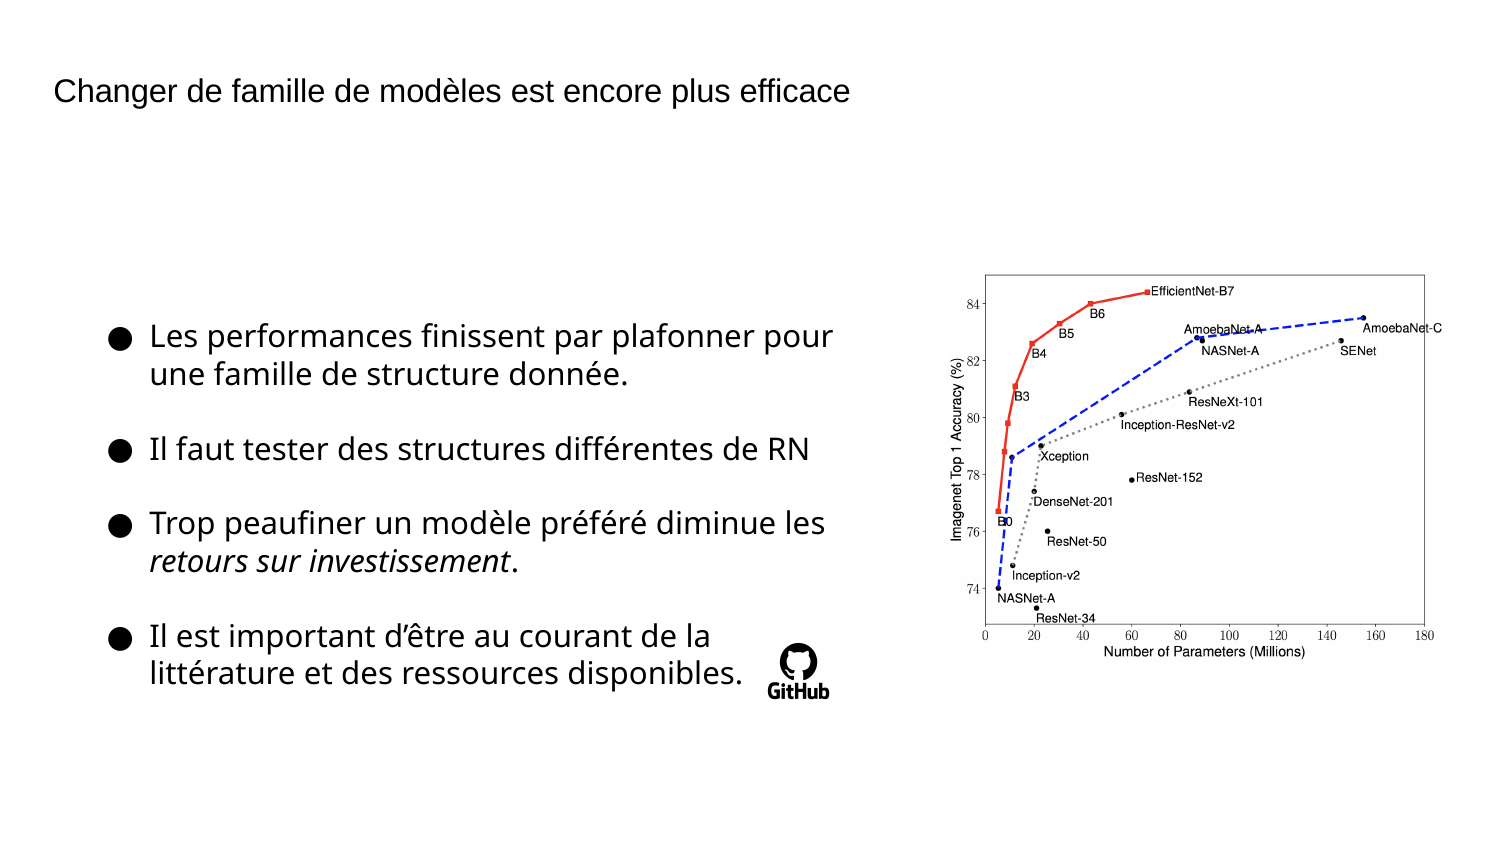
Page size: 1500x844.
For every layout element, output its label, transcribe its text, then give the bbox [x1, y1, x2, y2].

picture [945, 267, 1447, 662]
title Changer de famille de modèles est encore plus efficace [38, 54, 1087, 126]
picture [747, 642, 849, 700]
text_box Les performances finissent par plafonner pour une famille de structure donnée. Il faut tester des structures différentes de RN Trop peaufiner un modèle préféré diminue les retours sur investissement. Il est important d’être au courant de la littérature et des ressources disponibles. [81, 305, 864, 738]
